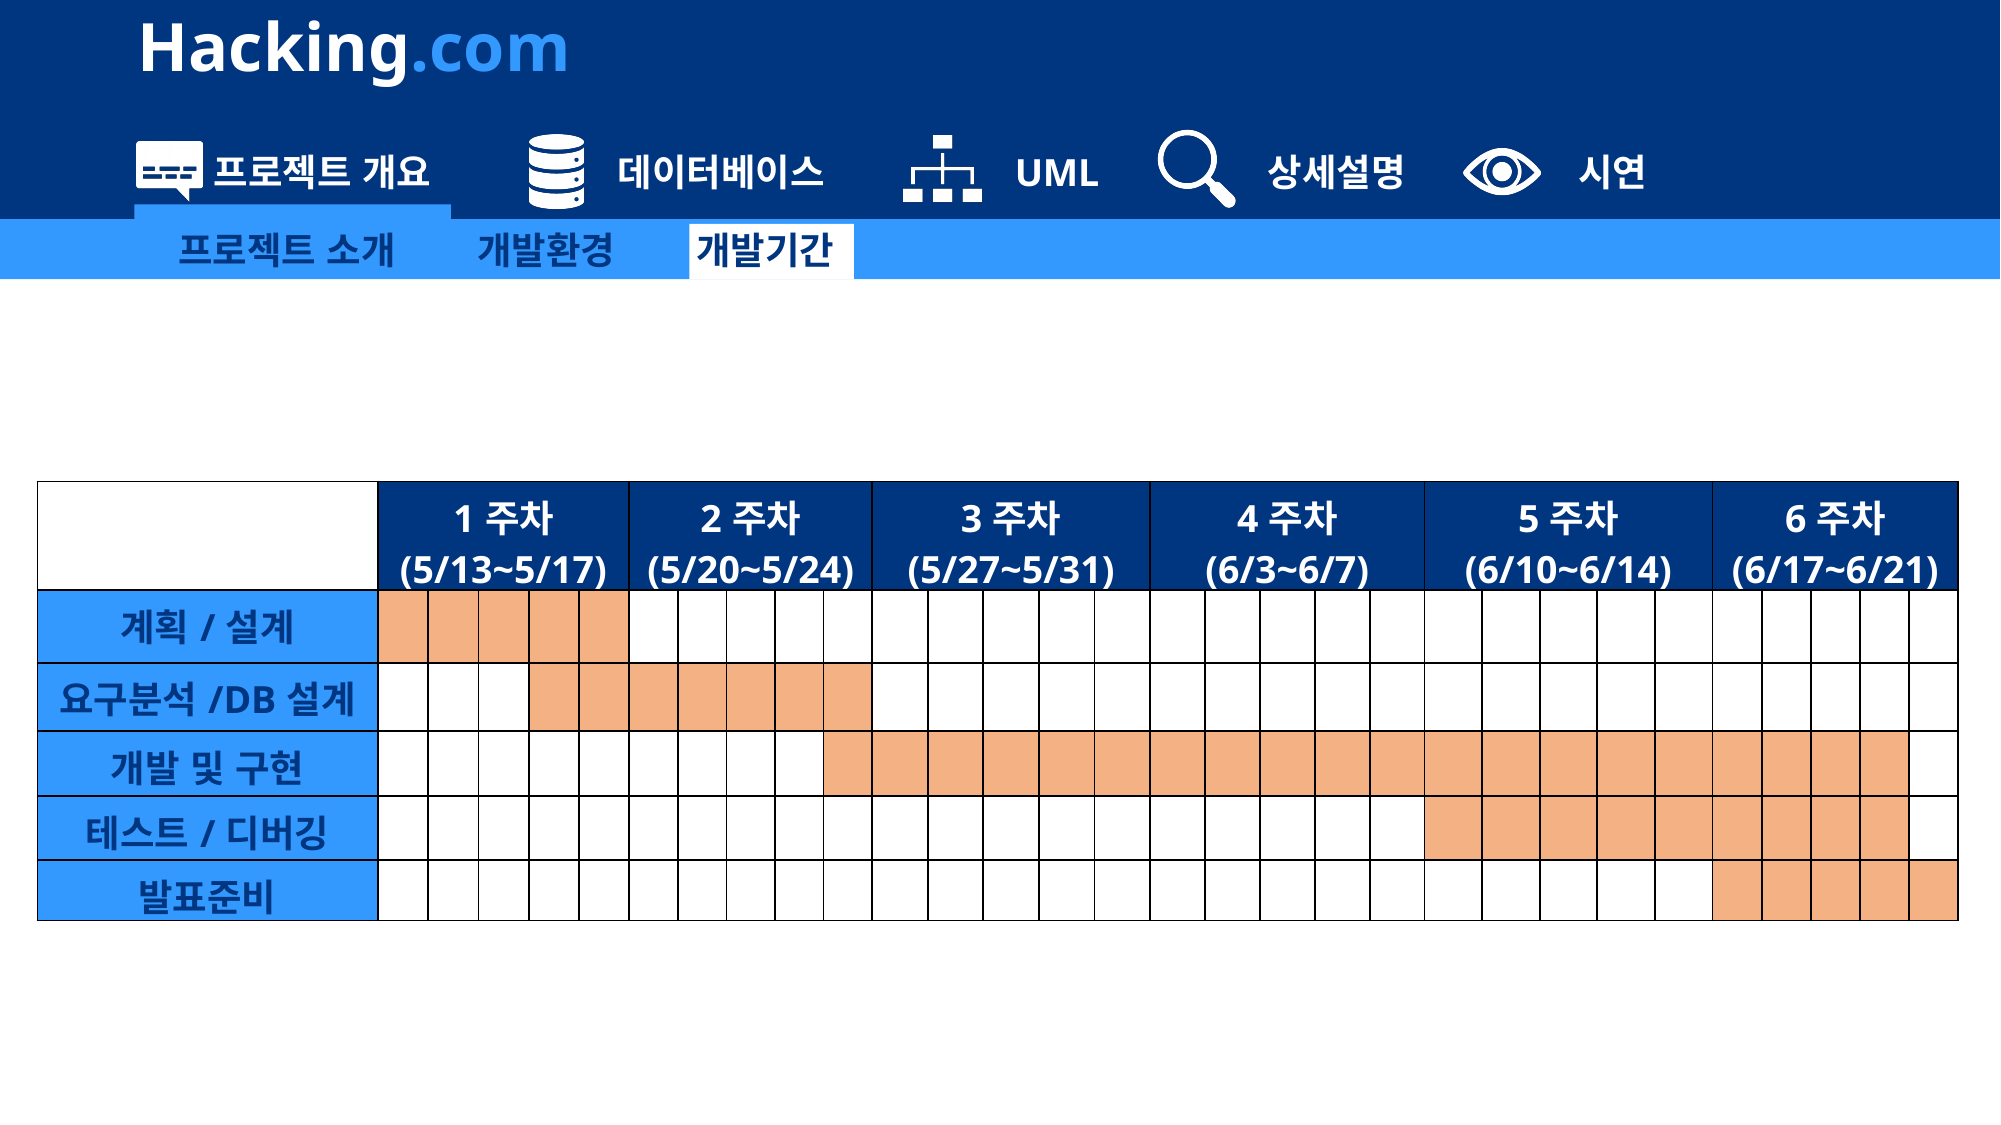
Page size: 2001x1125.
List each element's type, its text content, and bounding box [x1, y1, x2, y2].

table_cell [1763, 861, 1810, 920]
table_cell [1151, 664, 1204, 730]
table_cell [429, 797, 478, 859]
table_cell [1095, 664, 1149, 730]
table_cell [429, 861, 478, 920]
text_box [452, 219, 2000, 280]
table_cell [379, 797, 427, 859]
table_cell [1910, 797, 1957, 859]
table_cell [727, 732, 774, 795]
table_cell [1598, 797, 1654, 859]
table_cell [1541, 591, 1596, 662]
table_cell [679, 664, 726, 730]
table_cell [1656, 732, 1712, 795]
table_cell 요구분석/DB설계 [38, 664, 377, 730]
table_cell [873, 861, 927, 920]
table_cell [679, 861, 726, 920]
table_cell [1261, 591, 1314, 662]
table_cell 발표준비 [38, 861, 377, 920]
table_cell [1861, 797, 1908, 859]
table_cell [824, 732, 871, 795]
table_cell [1206, 591, 1259, 662]
table_cell [1040, 797, 1094, 859]
text_box 프로젝트 소개 [163, 220, 462, 280]
table_cell [727, 861, 774, 920]
table_cell [1261, 732, 1314, 795]
table_cell [1713, 664, 1761, 730]
table_cell [727, 664, 774, 730]
table_cell [1151, 797, 1204, 859]
table_cell [1206, 861, 1259, 920]
table_header 2주차 (5/20~5/24) [630, 482, 871, 589]
table_cell [929, 797, 982, 859]
table_cell [580, 664, 628, 730]
table_cell [1371, 591, 1424, 662]
table_cell [479, 591, 528, 662]
table_cell 개발 및 구현 [38, 732, 377, 795]
table_cell [630, 664, 677, 730]
table_cell [1095, 797, 1149, 859]
table_cell [530, 591, 578, 662]
table_header 4주차 (6/3~6/7) [1151, 482, 1424, 589]
table_cell [776, 664, 823, 730]
table_cell [929, 861, 982, 920]
table_cell [1763, 591, 1810, 662]
table_cell [1812, 591, 1859, 662]
table_cell [1656, 591, 1712, 662]
table_cell [1261, 664, 1314, 730]
table_cell [1040, 591, 1094, 662]
table_cell [1812, 732, 1859, 795]
table_cell [1656, 664, 1712, 730]
table_cell [1861, 664, 1908, 730]
table_cell [824, 664, 871, 730]
table_cell [1483, 664, 1539, 730]
table_cell [1151, 732, 1204, 795]
table_cell [530, 732, 578, 795]
table_cell [1598, 732, 1654, 795]
table_cell [1812, 797, 1859, 859]
table_cell [1040, 732, 1094, 795]
table_cell [873, 664, 927, 730]
table_cell [1425, 591, 1481, 662]
table_cell [1598, 591, 1654, 662]
table_cell [1316, 591, 1369, 662]
table_cell [379, 861, 427, 920]
table_header 6주차 (6/17~6/21) [1713, 482, 1957, 589]
table_cell [984, 591, 1038, 662]
text_box [0, 219, 163, 280]
table_cell [1206, 732, 1259, 795]
table_cell [1763, 732, 1810, 795]
picture [0, 0, 2000, 219]
table_cell [1910, 861, 1957, 920]
table_header 3주차 (5/27~5/31) [873, 482, 1149, 589]
table_cell [873, 797, 927, 859]
table_cell [580, 732, 628, 795]
table_cell [530, 797, 578, 859]
table_cell [1371, 861, 1424, 920]
table_cell [580, 861, 628, 920]
table_cell [873, 591, 927, 662]
table_cell [776, 732, 823, 795]
table_cell [429, 591, 478, 662]
table_cell [1713, 591, 1761, 662]
table_cell [1910, 591, 1957, 662]
table_cell [1316, 664, 1369, 730]
table_cell [1425, 664, 1481, 730]
table_cell [630, 591, 677, 662]
table_cell [1151, 861, 1204, 920]
table_cell [1261, 861, 1314, 920]
table_cell [984, 732, 1038, 795]
table_cell [1812, 664, 1859, 730]
table_cell [1598, 664, 1654, 730]
table_cell [630, 797, 677, 859]
table_cell [1425, 797, 1481, 859]
table_cell [429, 664, 478, 730]
table_cell [1861, 861, 1908, 920]
table_cell [984, 664, 1038, 730]
table_cell [984, 797, 1038, 859]
table_cell [1763, 797, 1810, 859]
table_cell [679, 591, 726, 662]
table_cell [679, 797, 726, 859]
table_cell [1541, 664, 1596, 730]
table_cell [1151, 591, 1204, 662]
table_cell [776, 861, 823, 920]
table_cell [929, 664, 982, 730]
table_cell [580, 591, 628, 662]
table_cell [727, 591, 774, 662]
table_cell [824, 861, 871, 920]
table_cell [580, 797, 628, 859]
table_cell [1656, 797, 1712, 859]
table_cell [630, 861, 677, 920]
table_cell [1261, 797, 1314, 859]
table_cell [479, 861, 528, 920]
table_cell [479, 797, 528, 859]
text_box 개발기간 [681, 220, 999, 280]
table_cell [776, 591, 823, 662]
table_cell [1206, 797, 1259, 859]
table_cell [530, 664, 578, 730]
table_cell [429, 732, 478, 795]
table_cell [1483, 861, 1539, 920]
table_cell [1656, 861, 1712, 920]
table_cell [1541, 732, 1596, 795]
table_cell [1812, 861, 1859, 920]
table_cell [1095, 861, 1149, 920]
table_cell [1371, 732, 1424, 795]
table_cell [727, 797, 774, 859]
table_cell 계획/설계 [38, 591, 377, 662]
table_cell [929, 732, 982, 795]
table_cell [630, 732, 677, 795]
table_cell [1861, 732, 1908, 795]
table_cell [1095, 732, 1149, 795]
table_cell [873, 732, 927, 795]
table_cell [824, 797, 871, 859]
table_cell [1763, 664, 1810, 730]
table_cell [1206, 664, 1259, 730]
table_cell [1095, 591, 1149, 662]
table_cell [1713, 797, 1761, 859]
table_cell [824, 591, 871, 662]
table_cell [1861, 591, 1908, 662]
table_cell [379, 732, 427, 795]
table_cell [1425, 861, 1481, 920]
table_cell [1316, 797, 1369, 859]
table_cell [479, 732, 528, 795]
table_cell [1598, 861, 1654, 920]
table_cell [1316, 861, 1369, 920]
table_header [38, 482, 377, 589]
table_cell [1040, 861, 1094, 920]
table_cell [984, 861, 1038, 920]
table_cell [479, 664, 528, 730]
table_cell 테스트/디버깅 [38, 797, 377, 859]
table_cell [1713, 732, 1761, 795]
table_cell [929, 591, 982, 662]
table_cell [379, 664, 427, 730]
table_cell [1541, 797, 1596, 859]
table_cell [530, 861, 578, 920]
table_cell [679, 732, 726, 795]
table_header 1주차 (5/13~5/17) [379, 482, 628, 589]
table_cell [1713, 861, 1761, 920]
table_cell [1425, 732, 1481, 795]
table_cell [1910, 664, 1957, 730]
table_cell [1483, 732, 1539, 795]
table_cell [776, 797, 823, 859]
table_header 5주차 (6/10~6/14) [1425, 482, 1712, 589]
table_cell [1316, 732, 1369, 795]
table_cell [1371, 797, 1424, 859]
table_cell [1910, 732, 1957, 795]
table_cell [1483, 797, 1539, 859]
table_cell [1541, 861, 1596, 920]
text_box 개발환경 [462, 220, 681, 280]
table_cell [1371, 664, 1424, 730]
table_cell [1483, 591, 1539, 662]
table_cell [379, 591, 427, 662]
table_cell [1040, 664, 1094, 730]
